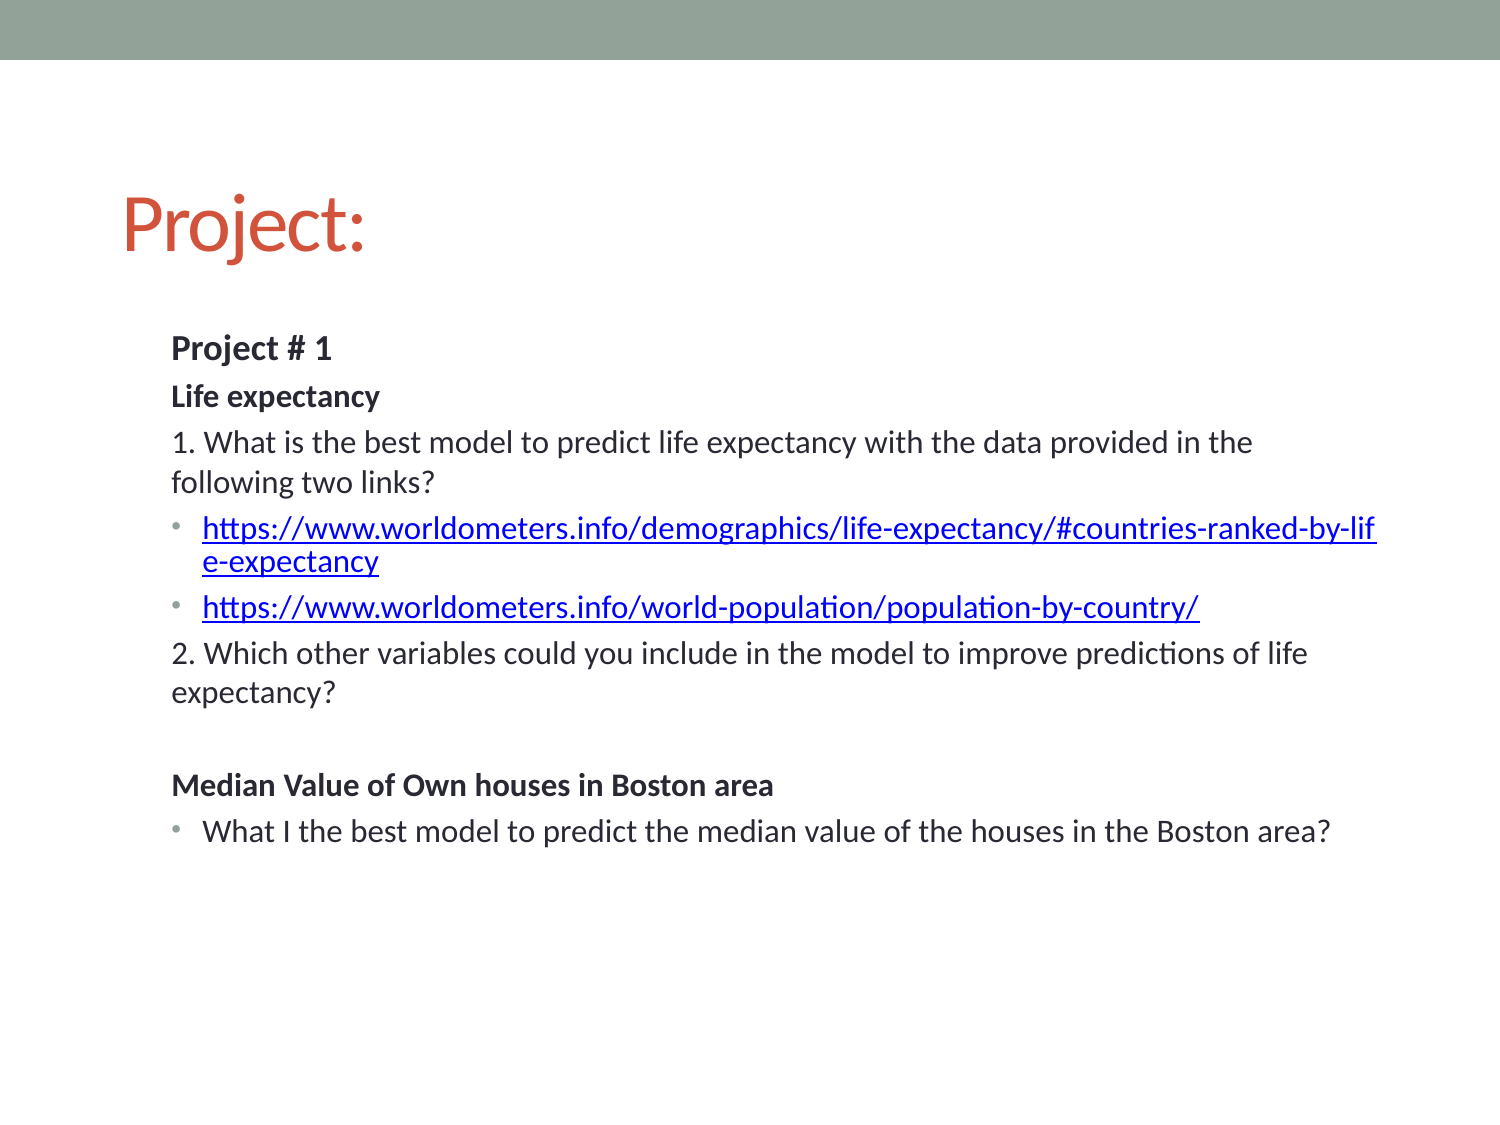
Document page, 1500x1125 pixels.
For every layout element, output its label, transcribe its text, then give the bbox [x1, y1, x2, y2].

title Project: [106, 105, 1456, 331]
list Project # 1 Life expectancy 1. What is the best model to predict life expectancy with the data provided in the following two links? https://www.worldometers.info/demographics/life-expectancy/#countries-ranked-by-life-expectancy https://www.worldometers.info/world-population/population-by-country/ 2. Which other variables could you include in the model to improve predictions of life expectancy? Median Value of Own houses in Boston area What I the best model to predict the median value of the houses in the Boston area? [156, 269, 1394, 825]
